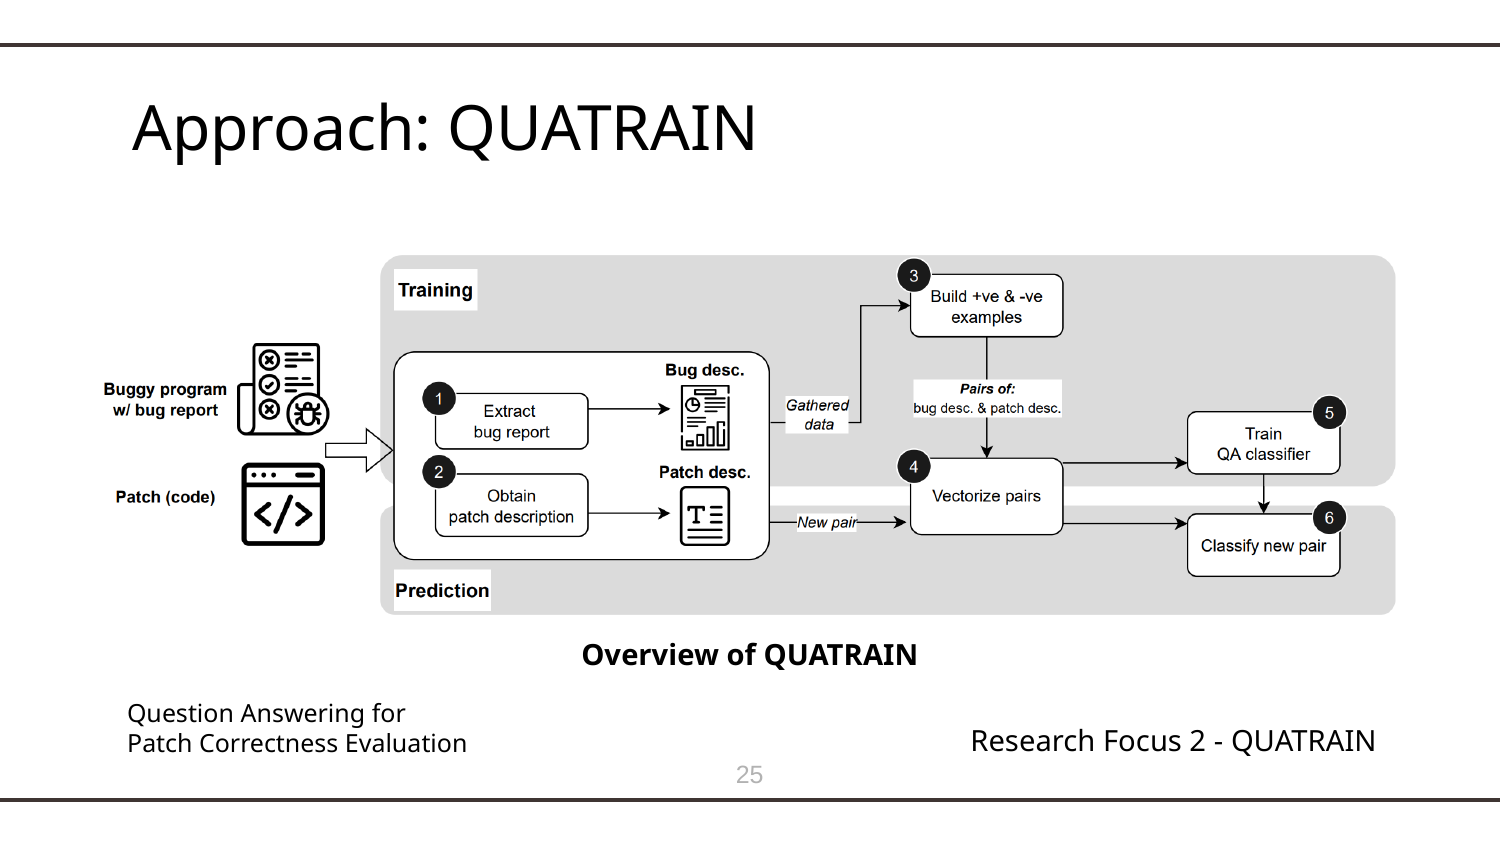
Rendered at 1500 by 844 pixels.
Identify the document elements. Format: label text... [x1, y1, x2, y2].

slide_number 24 [581, 765, 919, 797]
picture [98, 249, 1402, 620]
text_box Research Focus 2 - QUATRAIN [116, 715, 1392, 765]
title Approach: QUATRAIN [116, 72, 1383, 167]
text_box Overview of QUATRAIN [368, 629, 1132, 679]
text_box Question Answering for Patch Correctness Evaluation [112, 689, 524, 765]
